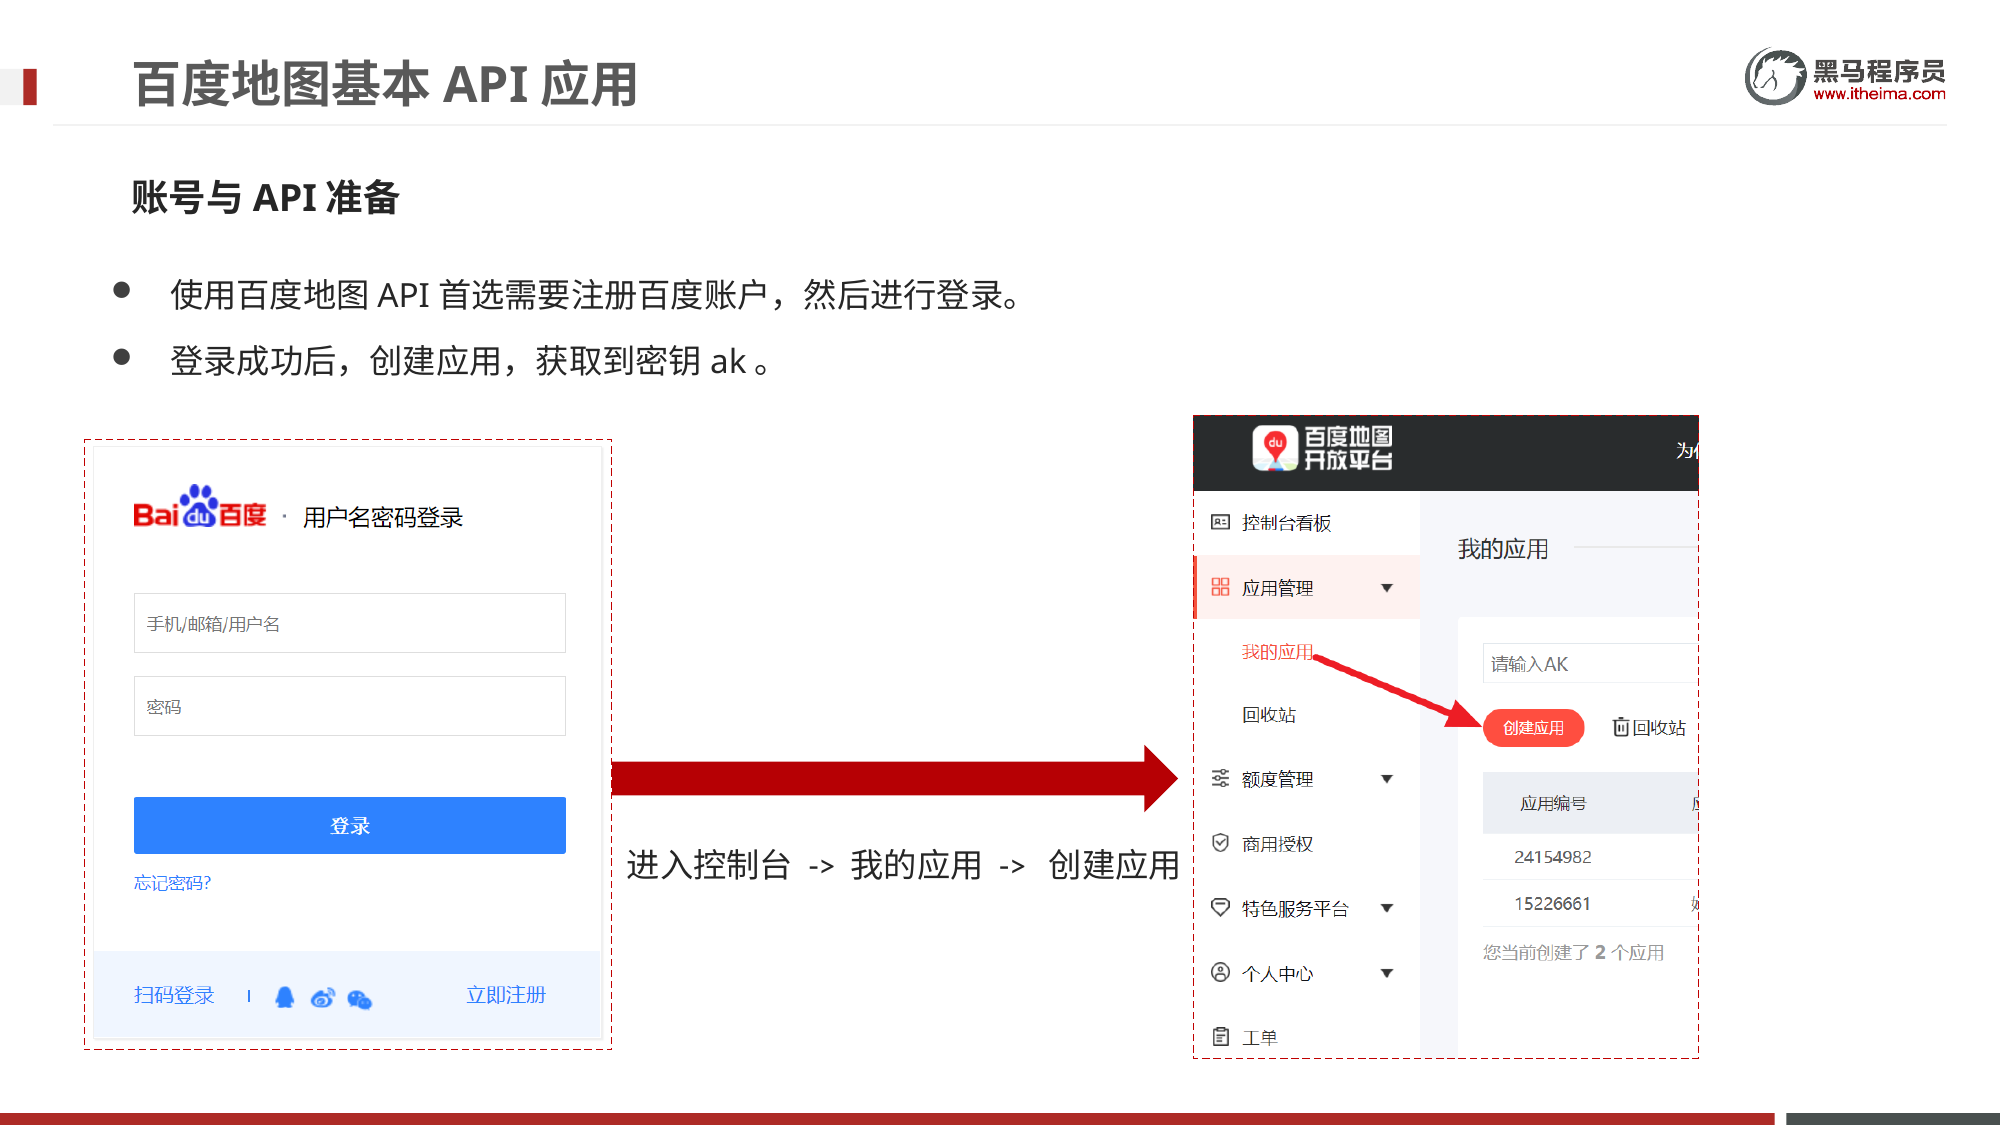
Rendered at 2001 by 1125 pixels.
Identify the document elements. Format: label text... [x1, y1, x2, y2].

list 账号与API准备 [116, 154, 1880, 239]
picture [1192, 415, 1699, 1059]
picture [1744, 46, 1946, 106]
picture [83, 439, 613, 1051]
list 使用百度地图API首选需要注册百度账户，然后进行登录。 登录成功后，创建应用，获取到密钥ak。 [96, 246, 1860, 398]
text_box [611, 744, 1246, 893]
title 百度地图基本API应用 [116, 40, 1556, 125]
